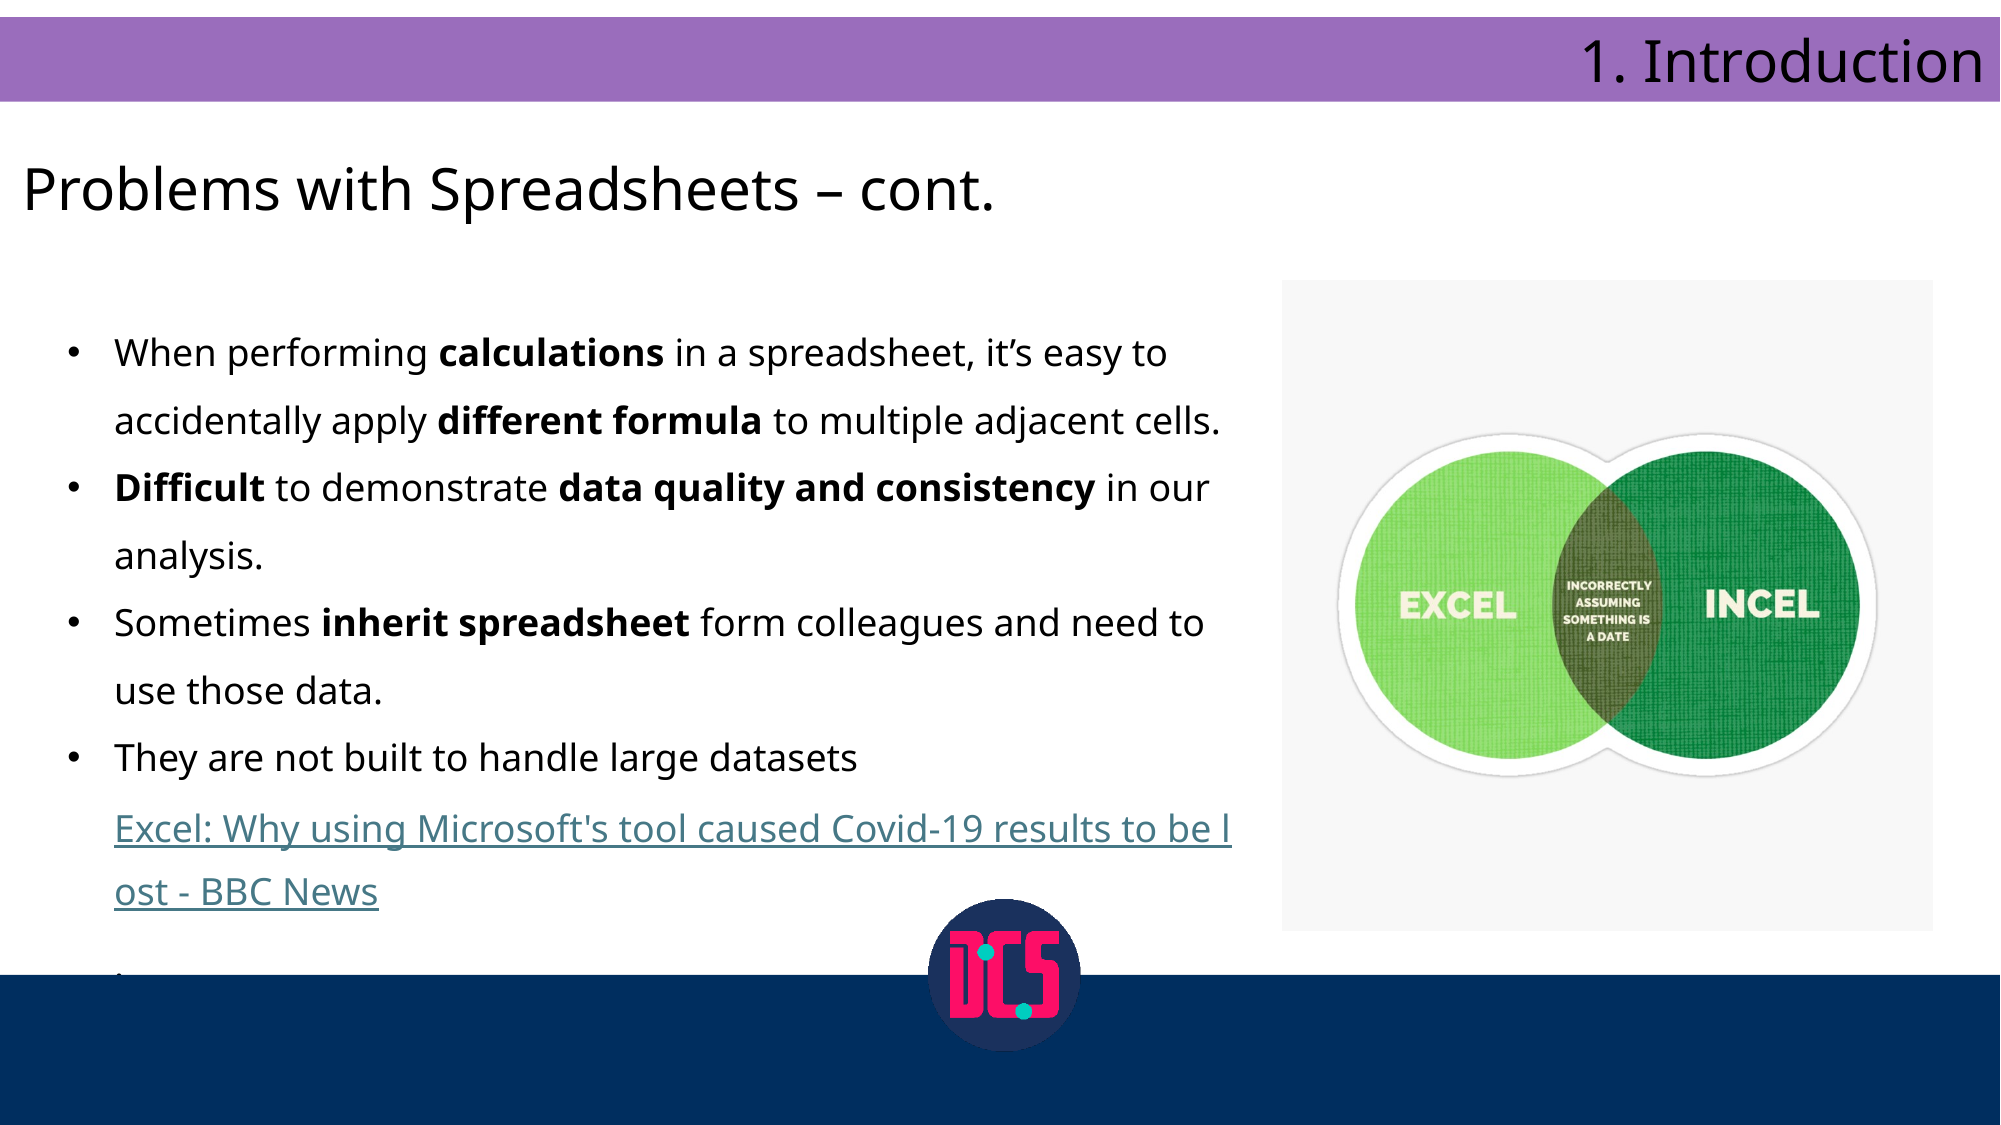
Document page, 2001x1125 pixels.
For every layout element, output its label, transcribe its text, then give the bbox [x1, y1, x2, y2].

text_box 1. Introduction [0, 17, 2000, 102]
picture [913, 884, 1094, 1065]
text_box [0, 973, 2000, 1125]
text_box When performing calculations in a spreadsheet, it’s easy to accidentally apply different formula to multiple adjacent cells. Difficult to demonstrate data quality and consistency in our analysis. Sometimes inherit spreadsheet form colleagues and need to use those data. They are not built to handle large datasets Excel: Why using Microsoft's tool caused Covid-19 results to be lost - BBC News. They get very easily confused by things they think might be dates. [52, 299, 1253, 973]
picture [1282, 279, 1934, 931]
text_box Problems with Spreadsheets – cont. [7, 144, 1011, 229]
